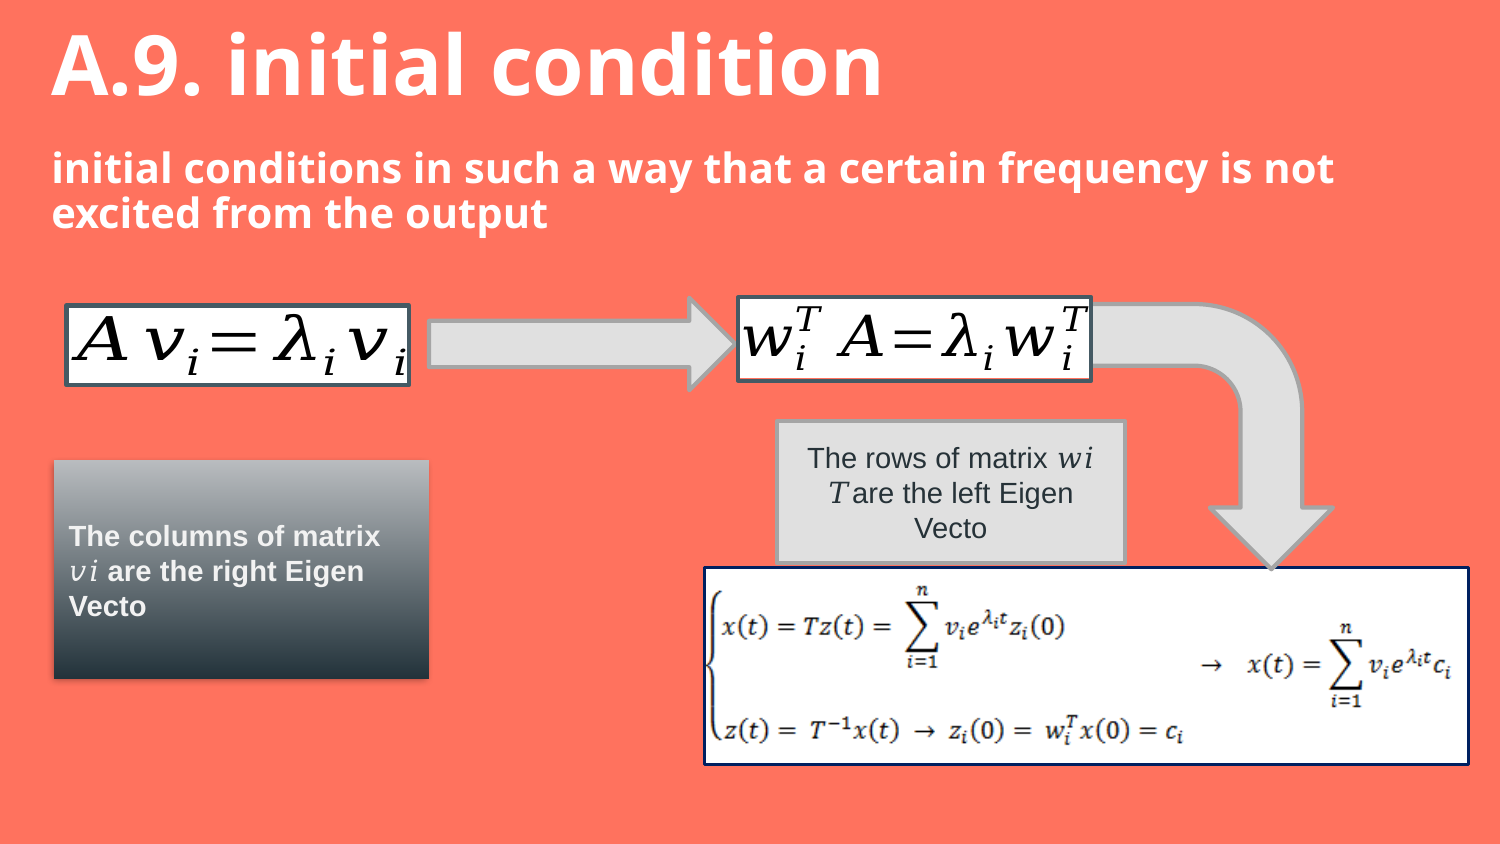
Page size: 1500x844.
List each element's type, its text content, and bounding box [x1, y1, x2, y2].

title initial conditions in such a way that a certain frequency is not excited from the output [36, 125, 1500, 324]
picture [705, 569, 1468, 764]
text_box [426, 295, 736, 393]
text_box The columns of matrix 𝑣𝑖 are the right Eigen Vecto [54, 460, 429, 679]
title A.9. initial condition [36, 0, 1500, 125]
text_box [1093, 301, 1335, 567]
text_box The rows of matrix 𝑤𝑖 𝑇are the left Eigen Vecto [775, 419, 1127, 565]
